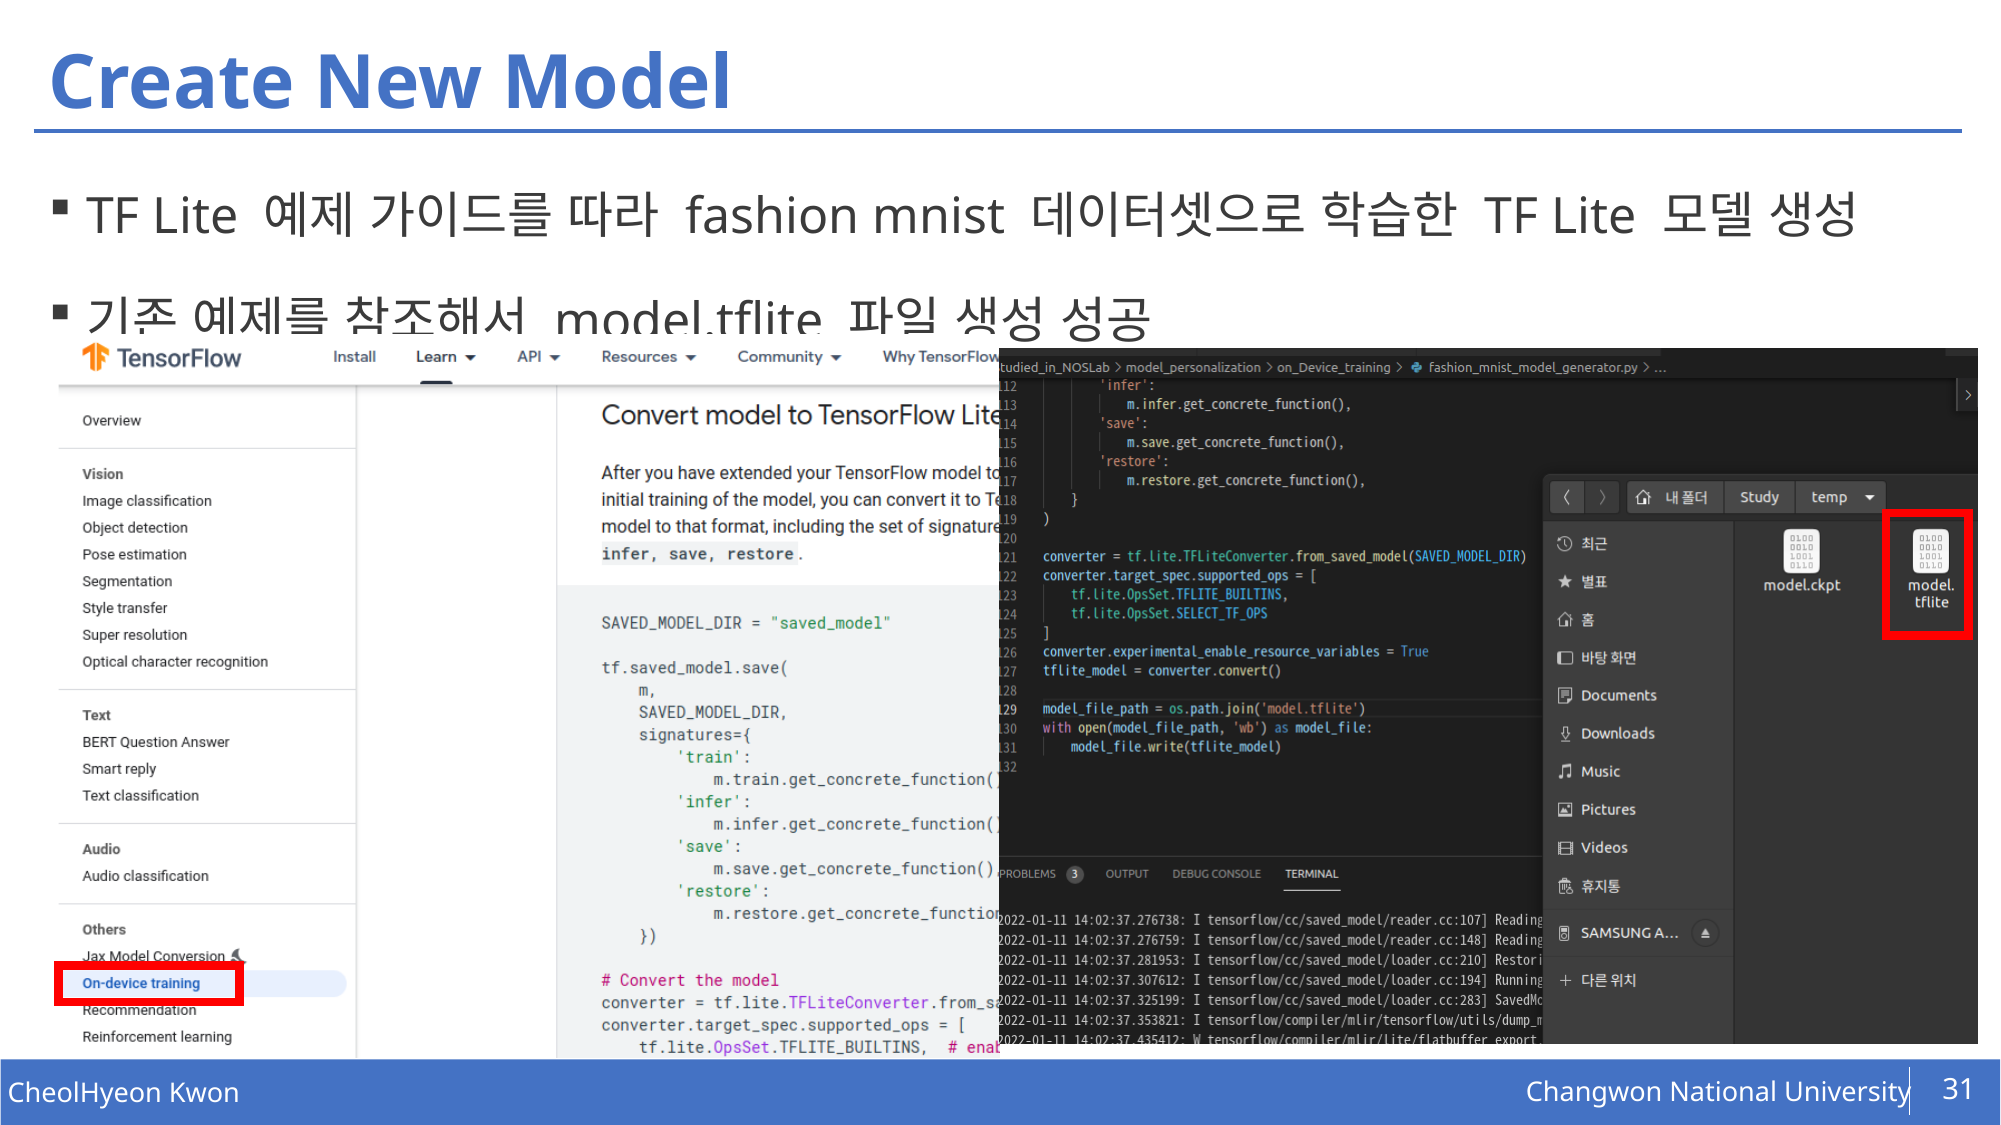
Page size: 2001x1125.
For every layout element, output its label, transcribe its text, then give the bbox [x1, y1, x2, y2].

slide_number 31 [1922, 1060, 1996, 1121]
picture [58, 334, 1978, 1058]
title Create New Model [33, 27, 1963, 143]
list TF Lite 예제 가이드를 따라 fashion mnist 데이터셋으로 학습한 TF Lite 모델 생성 기존 예제를 참조해서 model.tflite 파일 생성 성공 [33, 152, 1963, 997]
